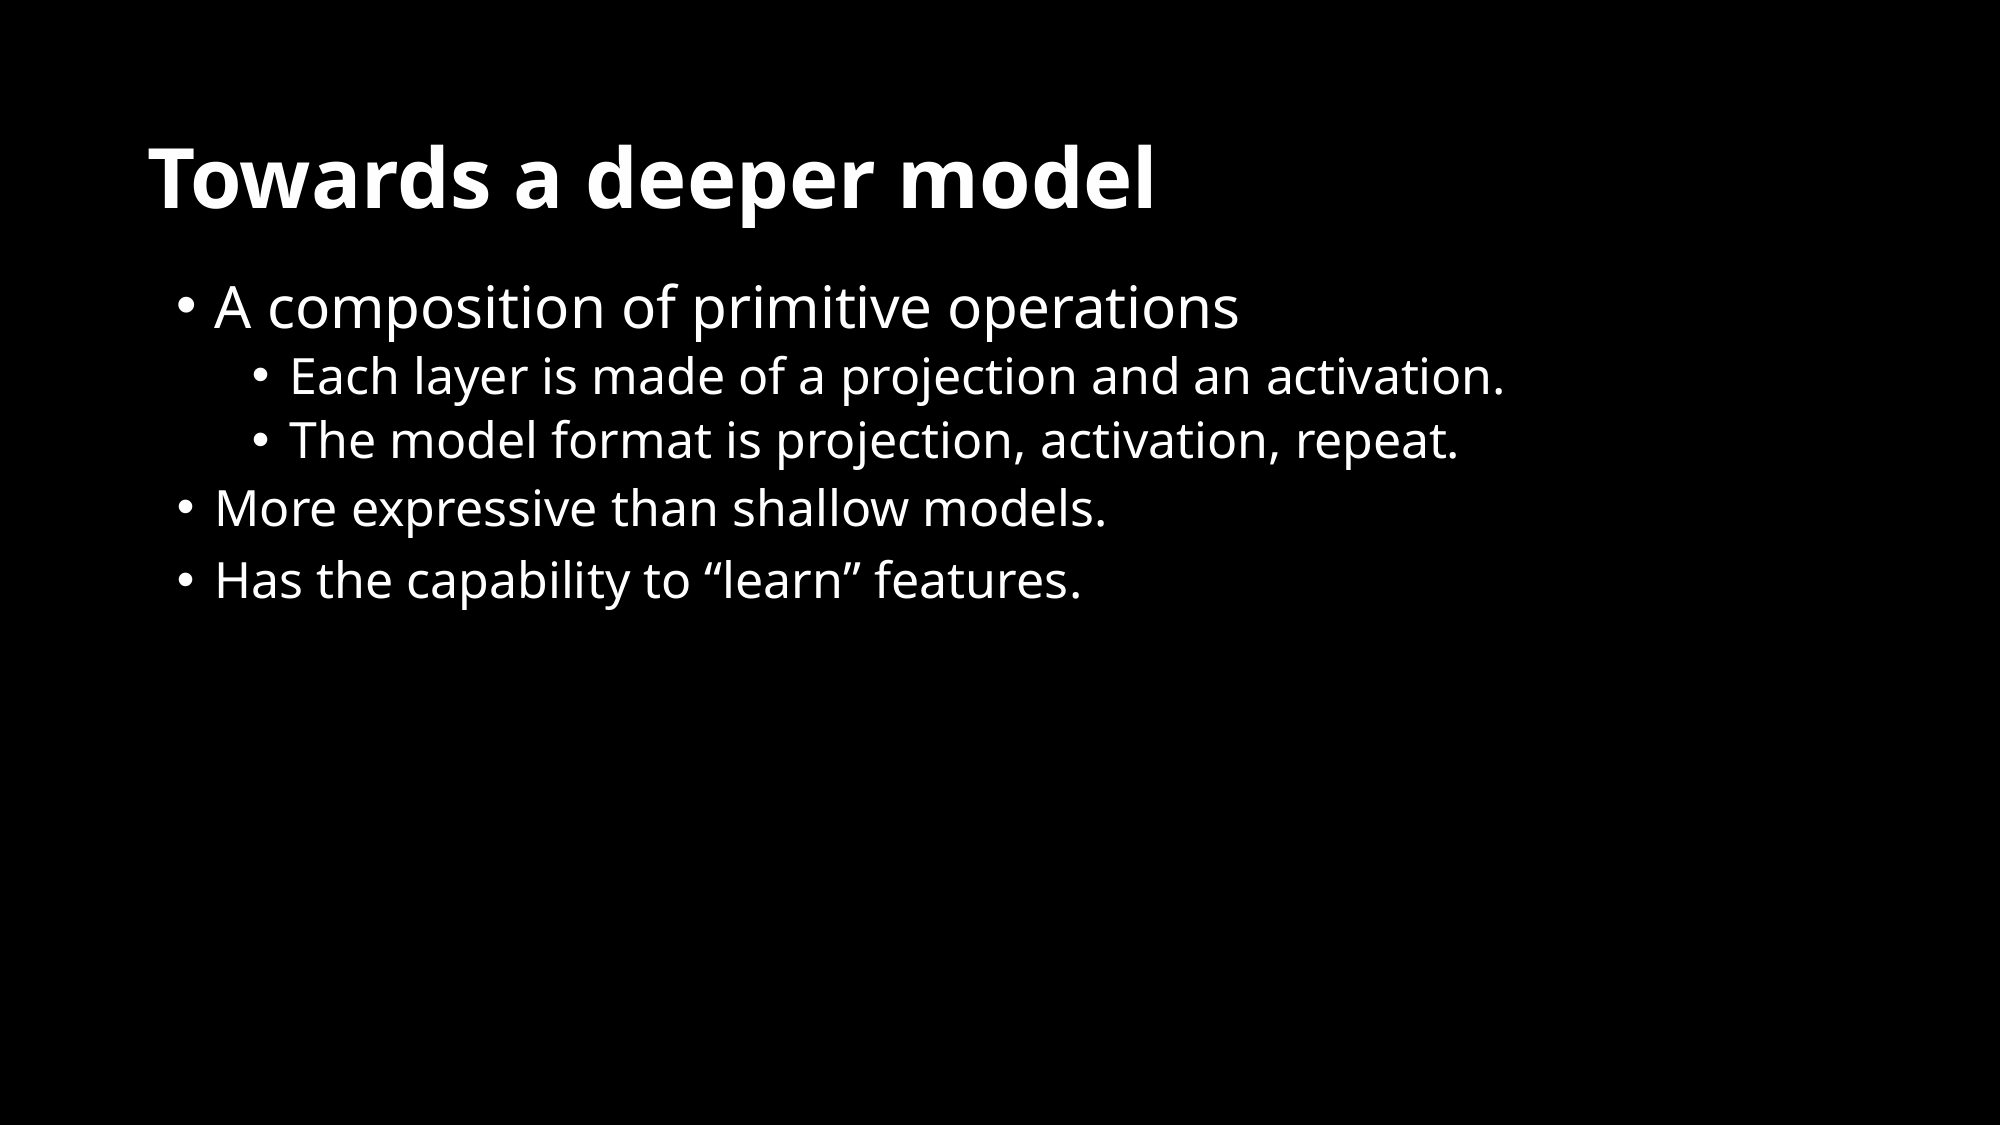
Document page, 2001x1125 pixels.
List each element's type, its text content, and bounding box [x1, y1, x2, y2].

text_box A composition of primitive operations Each layer is made of a projection and an activation. The model format is projection, activation, repeat. More expressive than shallow models. Has the capability to “learn” features. [174, 262, 1799, 674]
title Towards a deeper model [132, 73, 1868, 233]
